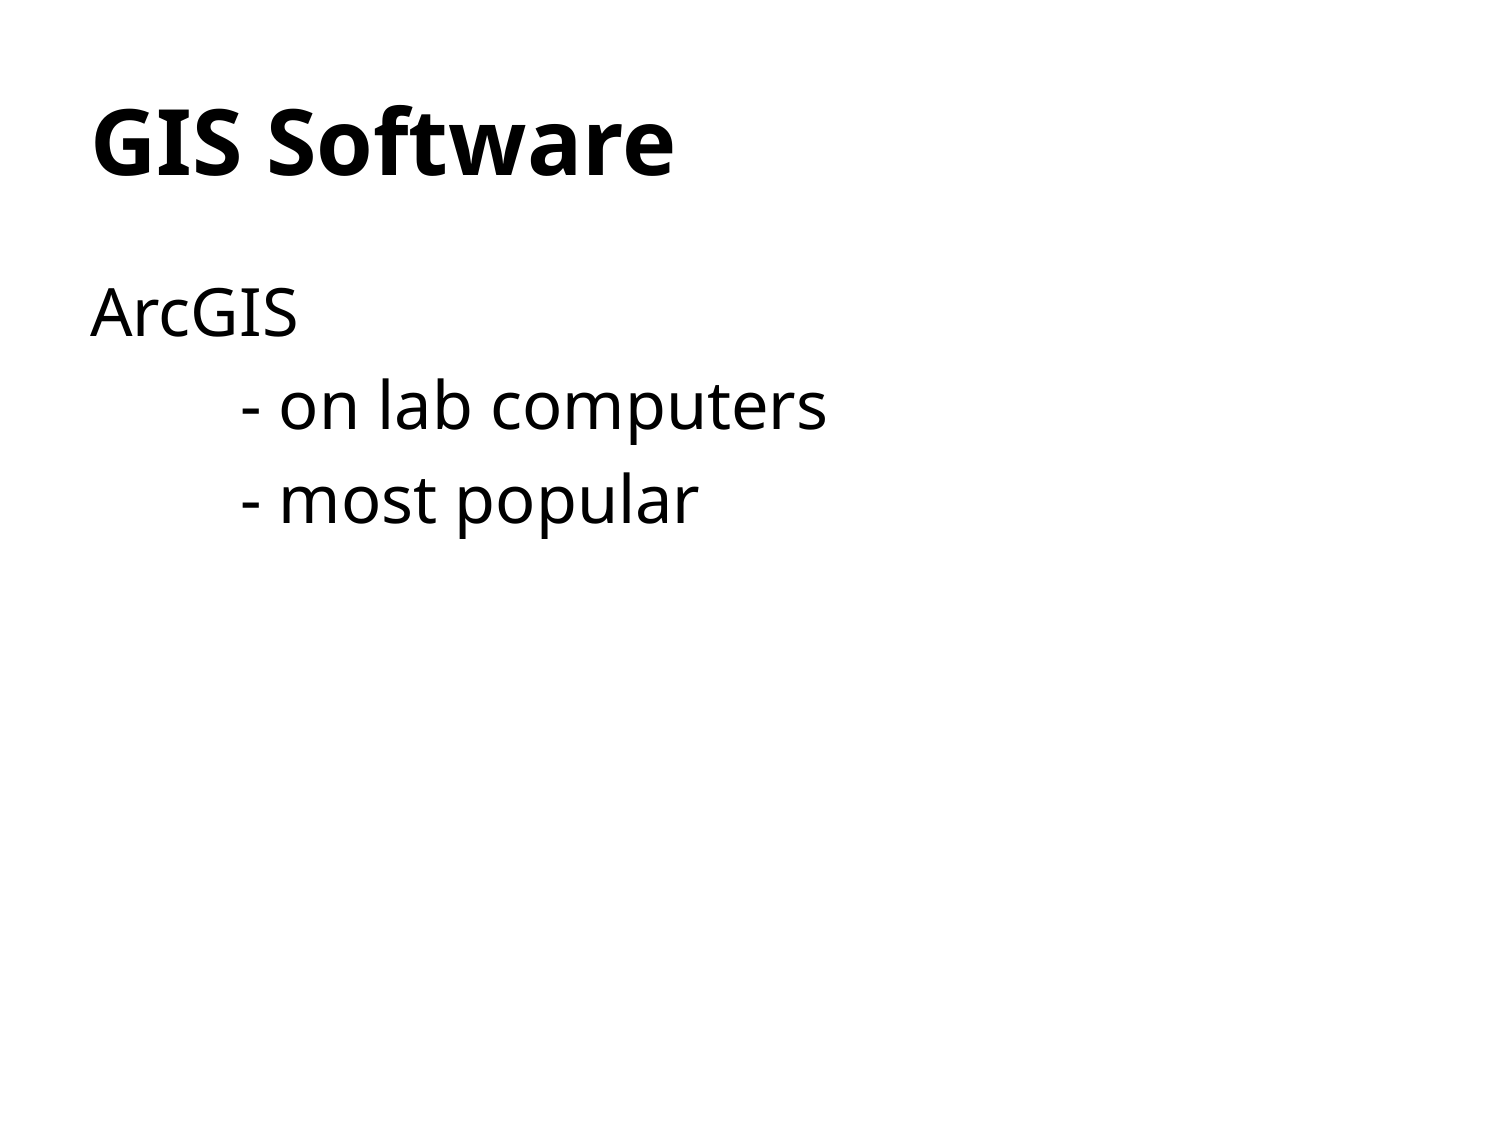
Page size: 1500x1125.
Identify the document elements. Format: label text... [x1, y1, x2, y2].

title GIS Software [75, 45, 1425, 233]
list ArcGIS - on lab computers - most popular [75, 262, 1425, 1005]
